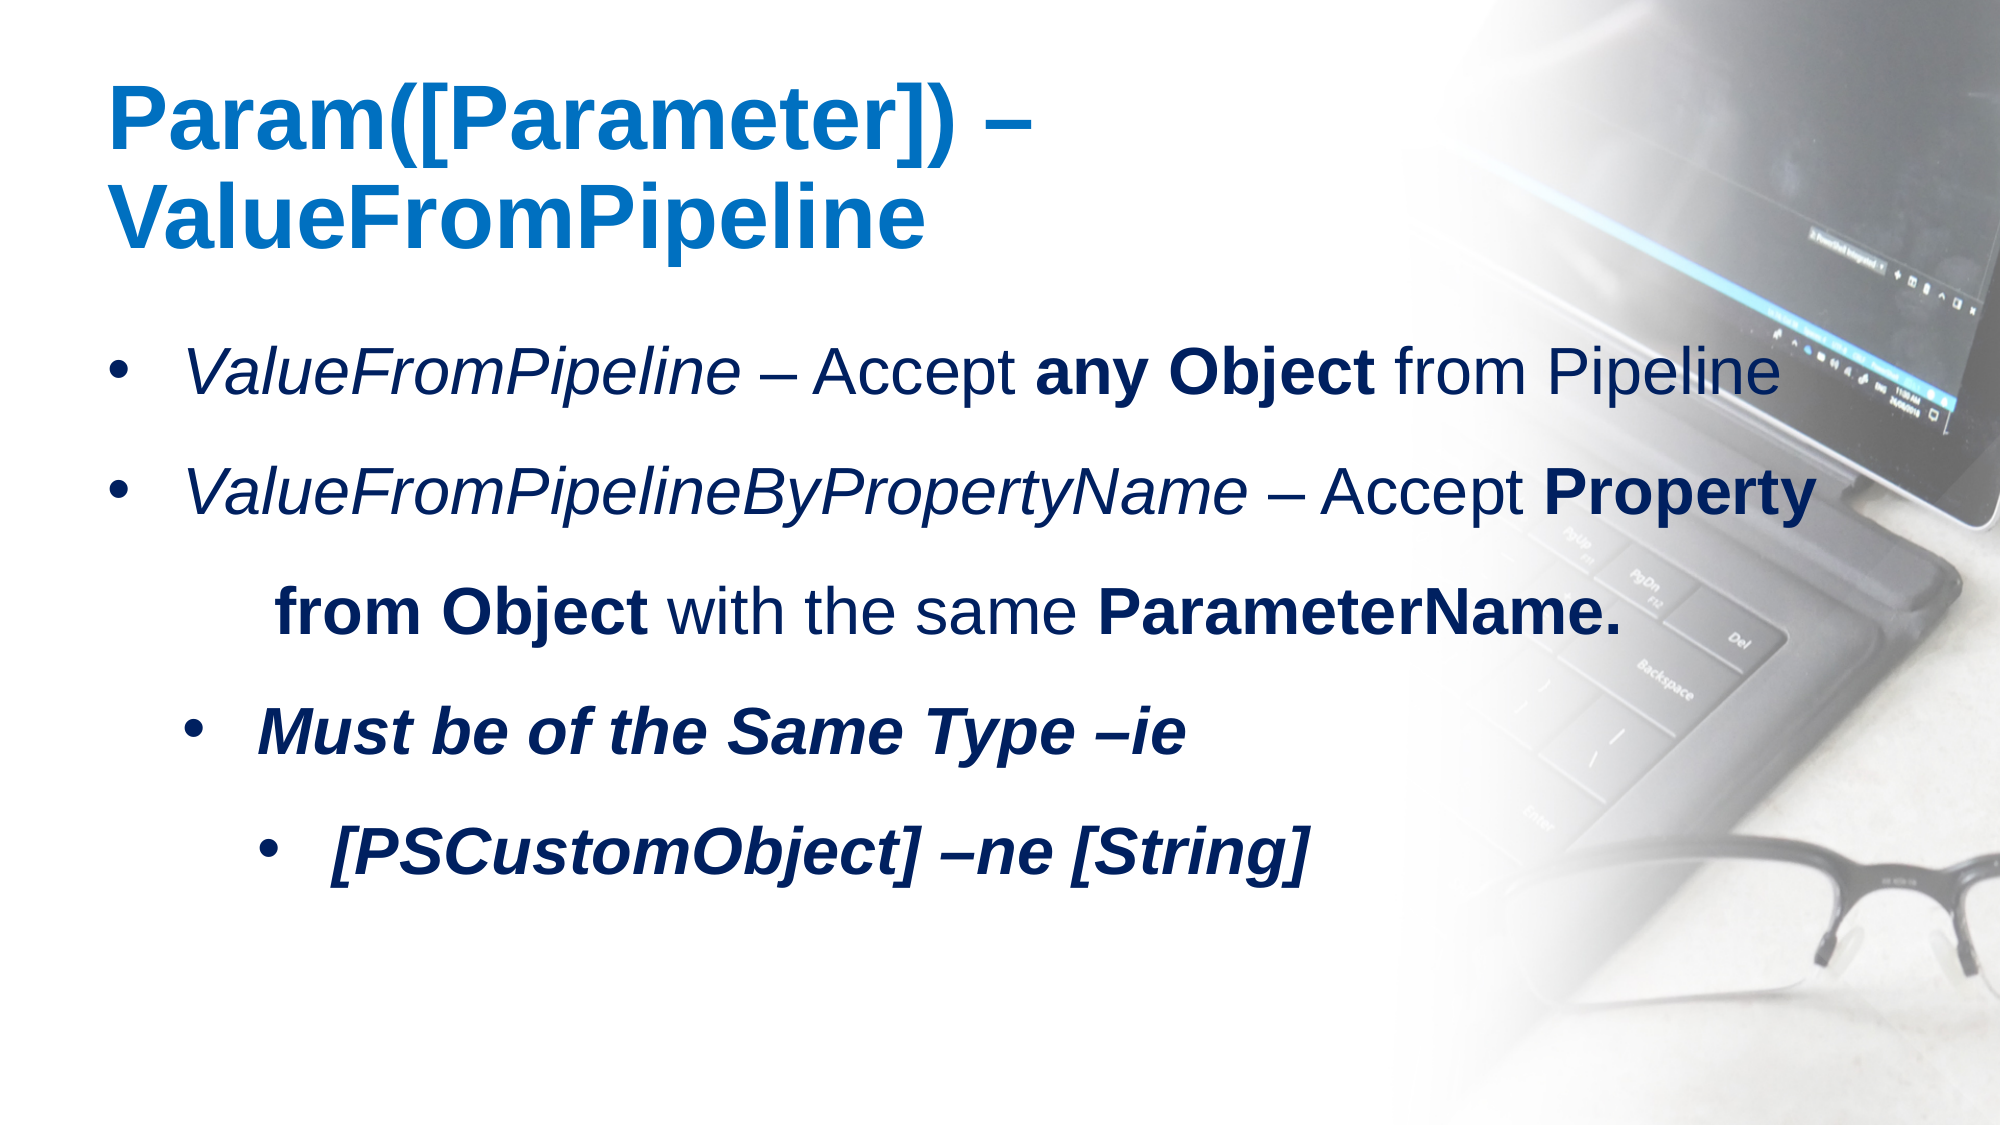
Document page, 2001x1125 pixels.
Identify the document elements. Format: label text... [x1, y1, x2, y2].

text_box ValueFromPipeline – Accept any Object from Pipeline ValueFromPipelineByPropertyName – Accept Property from Object with the same ParameterName. Must be of the Same Type –ie [PSCustomObject] –ne [String] [92, 280, 387, 584]
text_box Param([Parameter]) – ValueFromPipeline [92, 62, 387, 280]
picture [387, 0, 2000, 1125]
